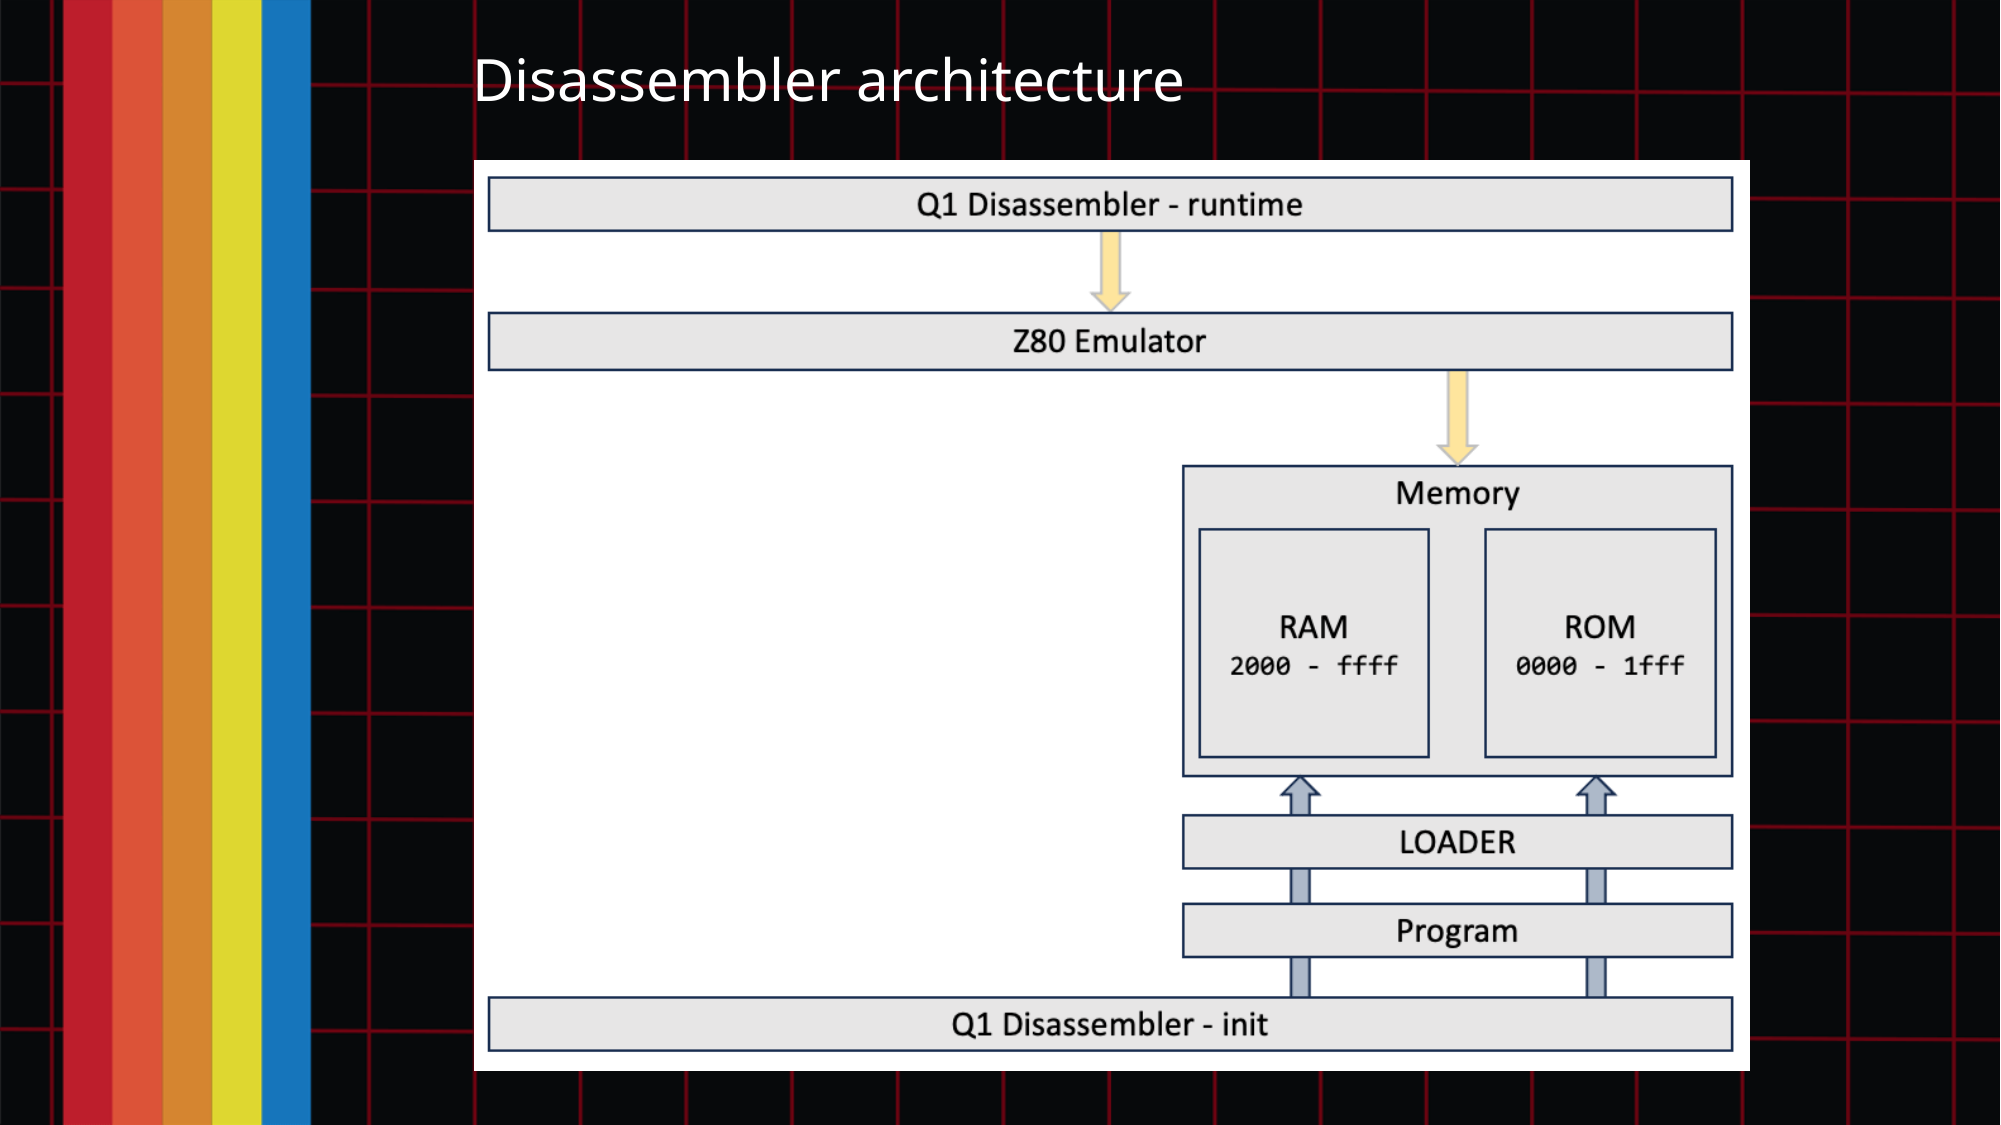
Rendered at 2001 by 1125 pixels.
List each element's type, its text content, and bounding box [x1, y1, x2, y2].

picture [0, 0, 2000, 1125]
text_box Disassembler architecture [457, 35, 1671, 121]
